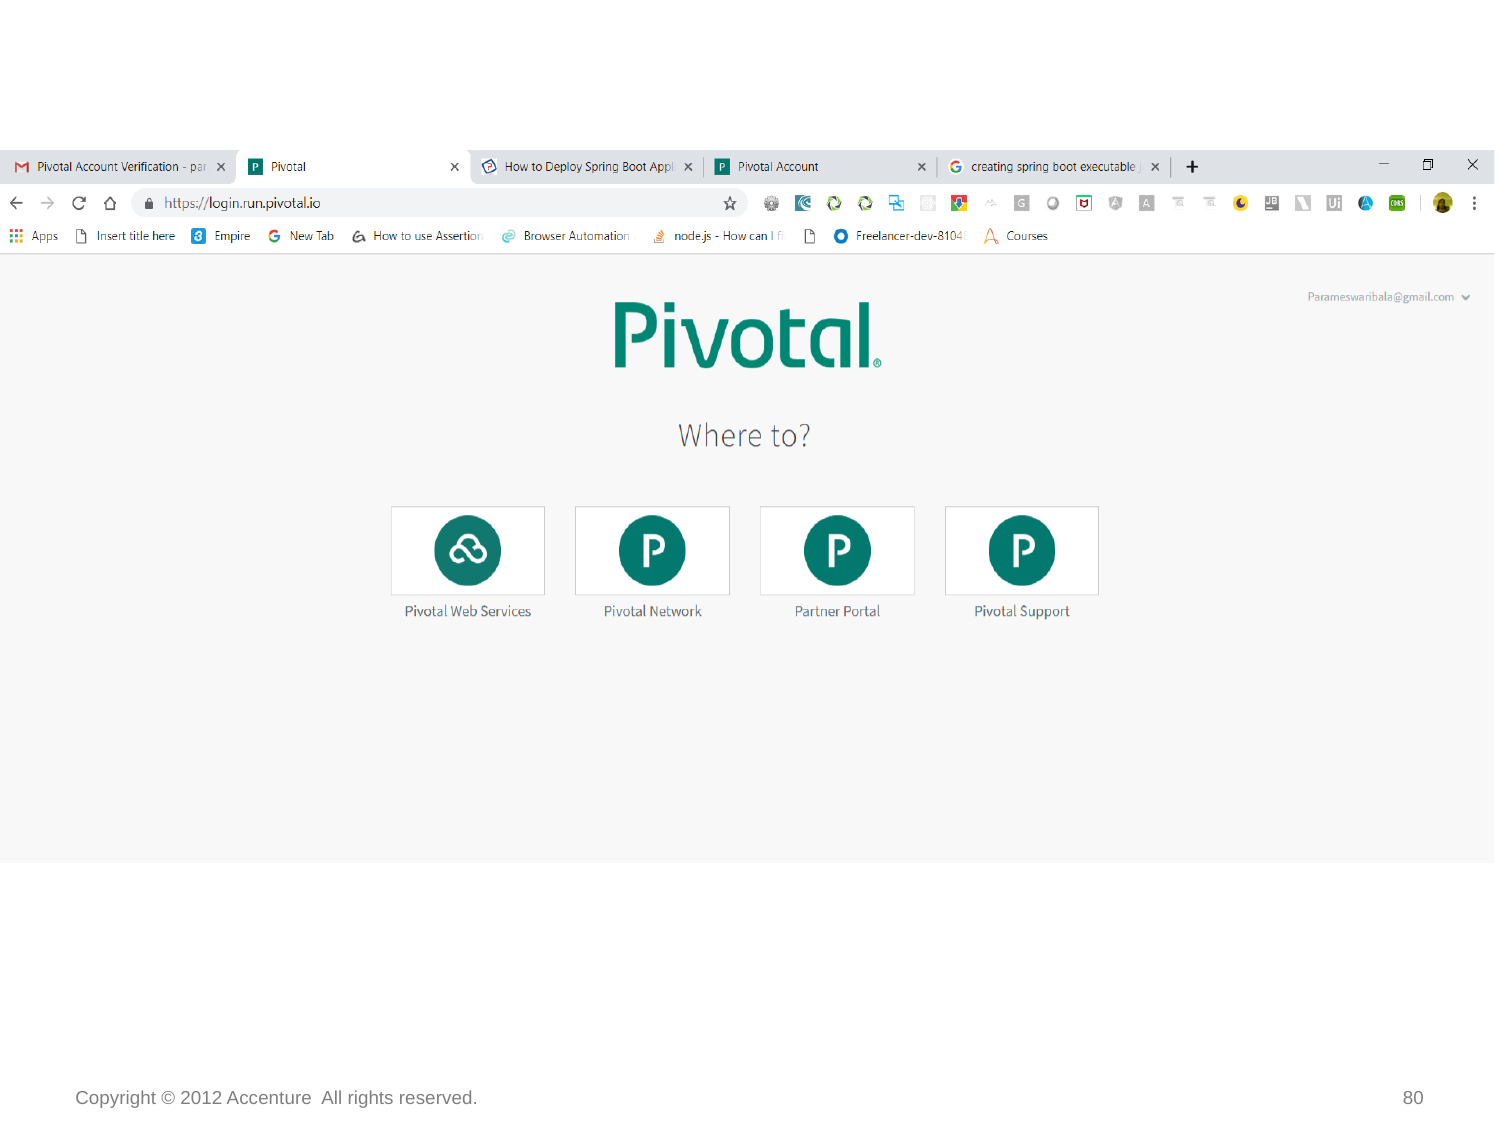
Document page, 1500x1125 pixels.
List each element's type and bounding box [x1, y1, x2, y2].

picture [0, 149, 1495, 863]
